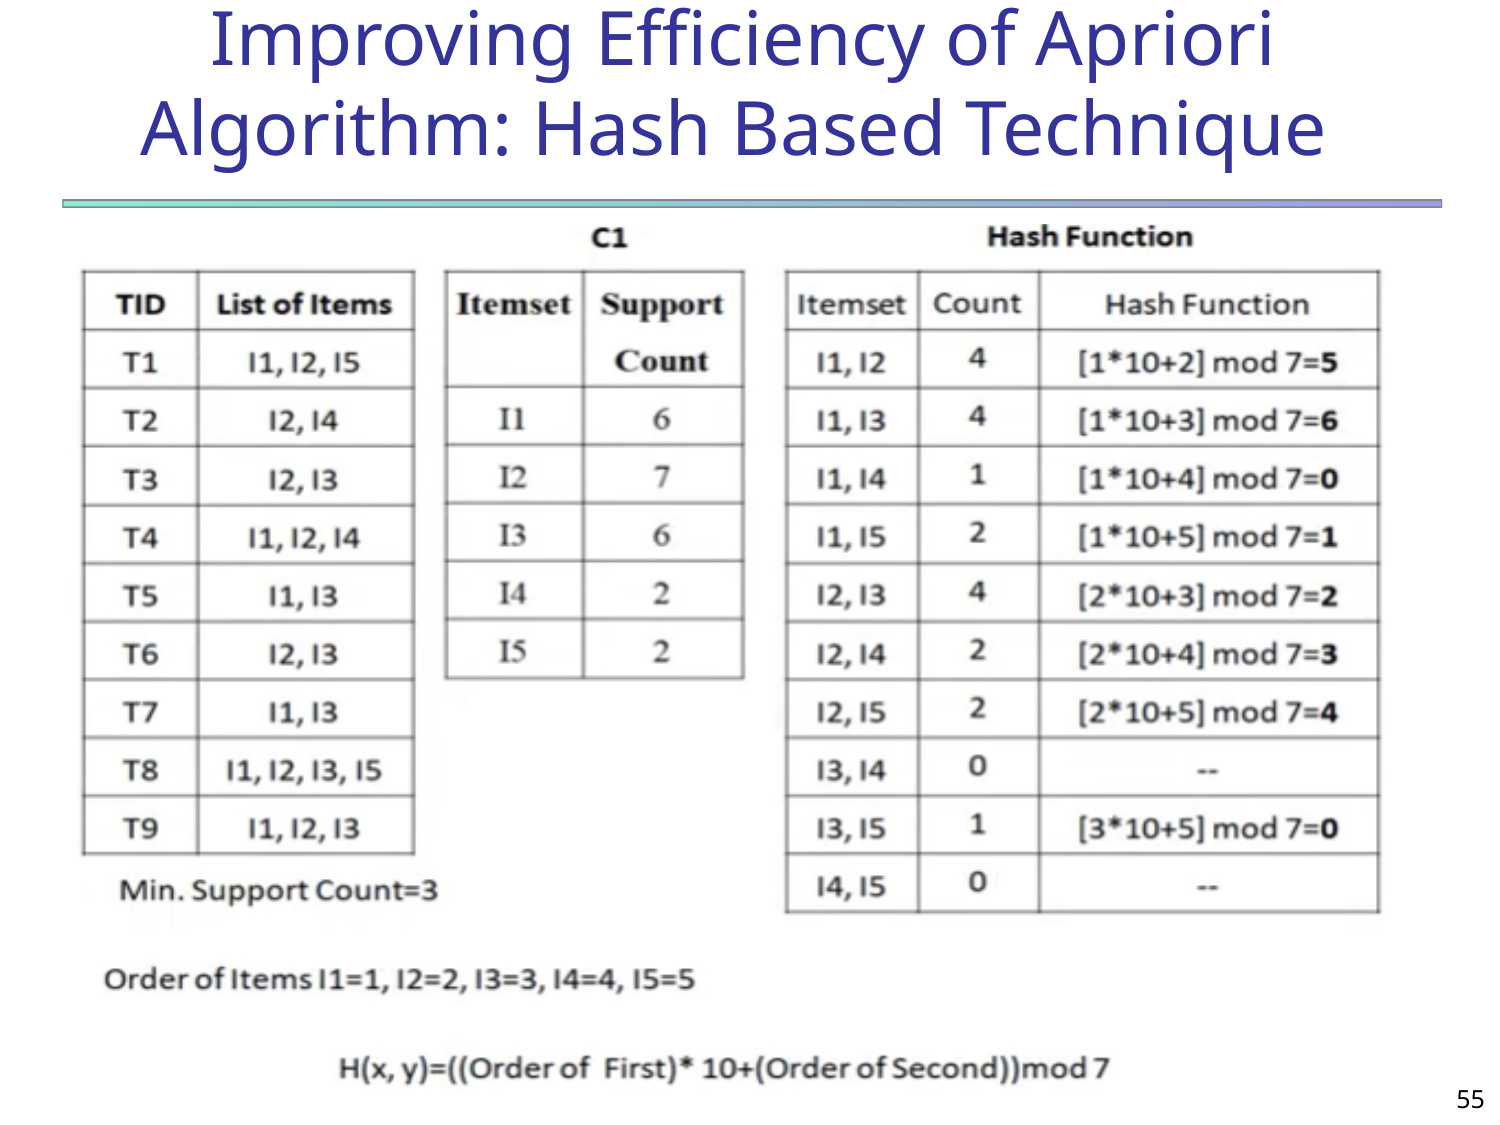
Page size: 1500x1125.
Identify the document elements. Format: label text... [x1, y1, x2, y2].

title Improving Efficiency of Apriori Algorithm: Hash Based Technique [62, 174, 1425, 275]
slide_number ‹#› [1187, 1062, 1500, 1125]
picture [62, 224, 1408, 1109]
